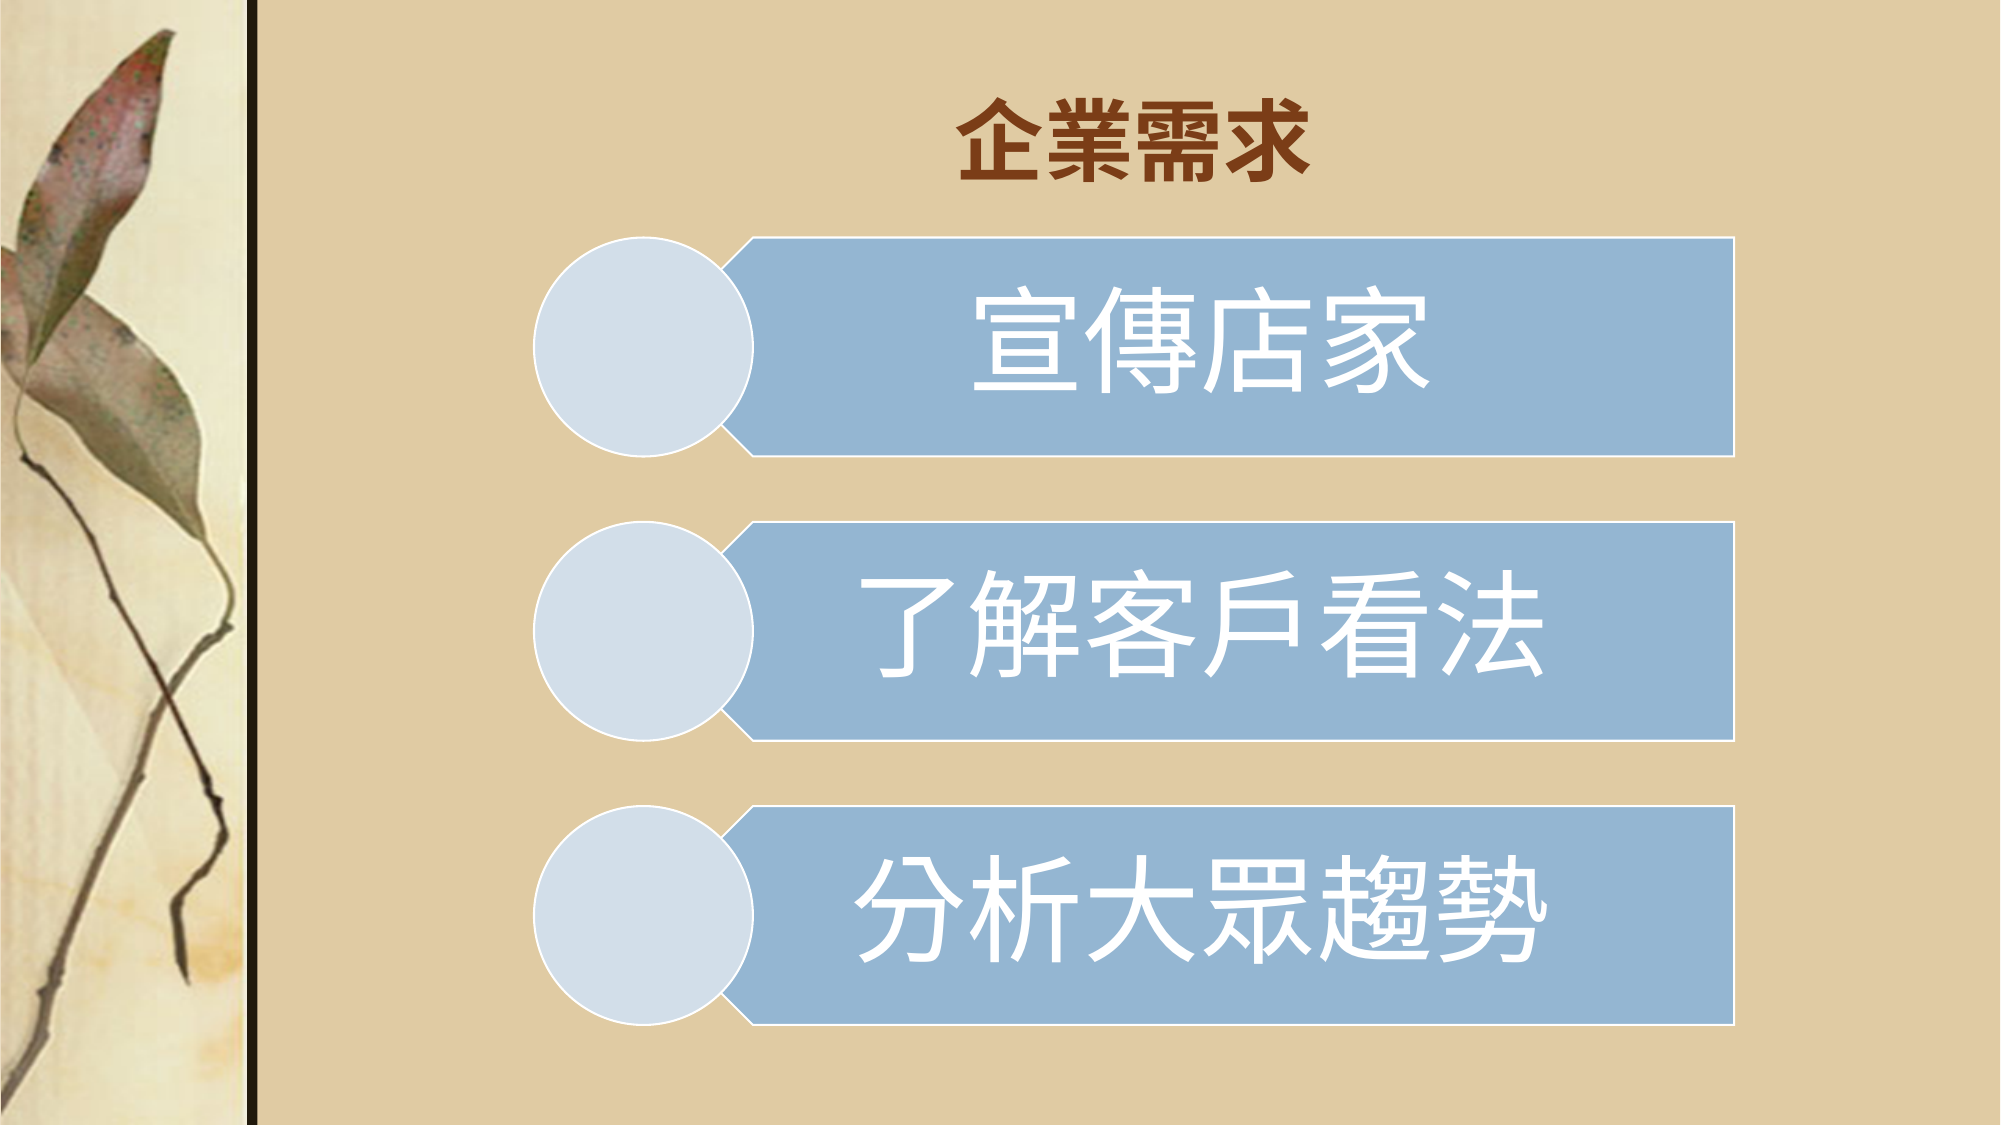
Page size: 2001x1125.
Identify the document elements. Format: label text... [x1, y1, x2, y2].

picture [1, 0, 247, 1125]
title 企業需求 [313, 45, 1954, 233]
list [313, 237, 1954, 1025]
